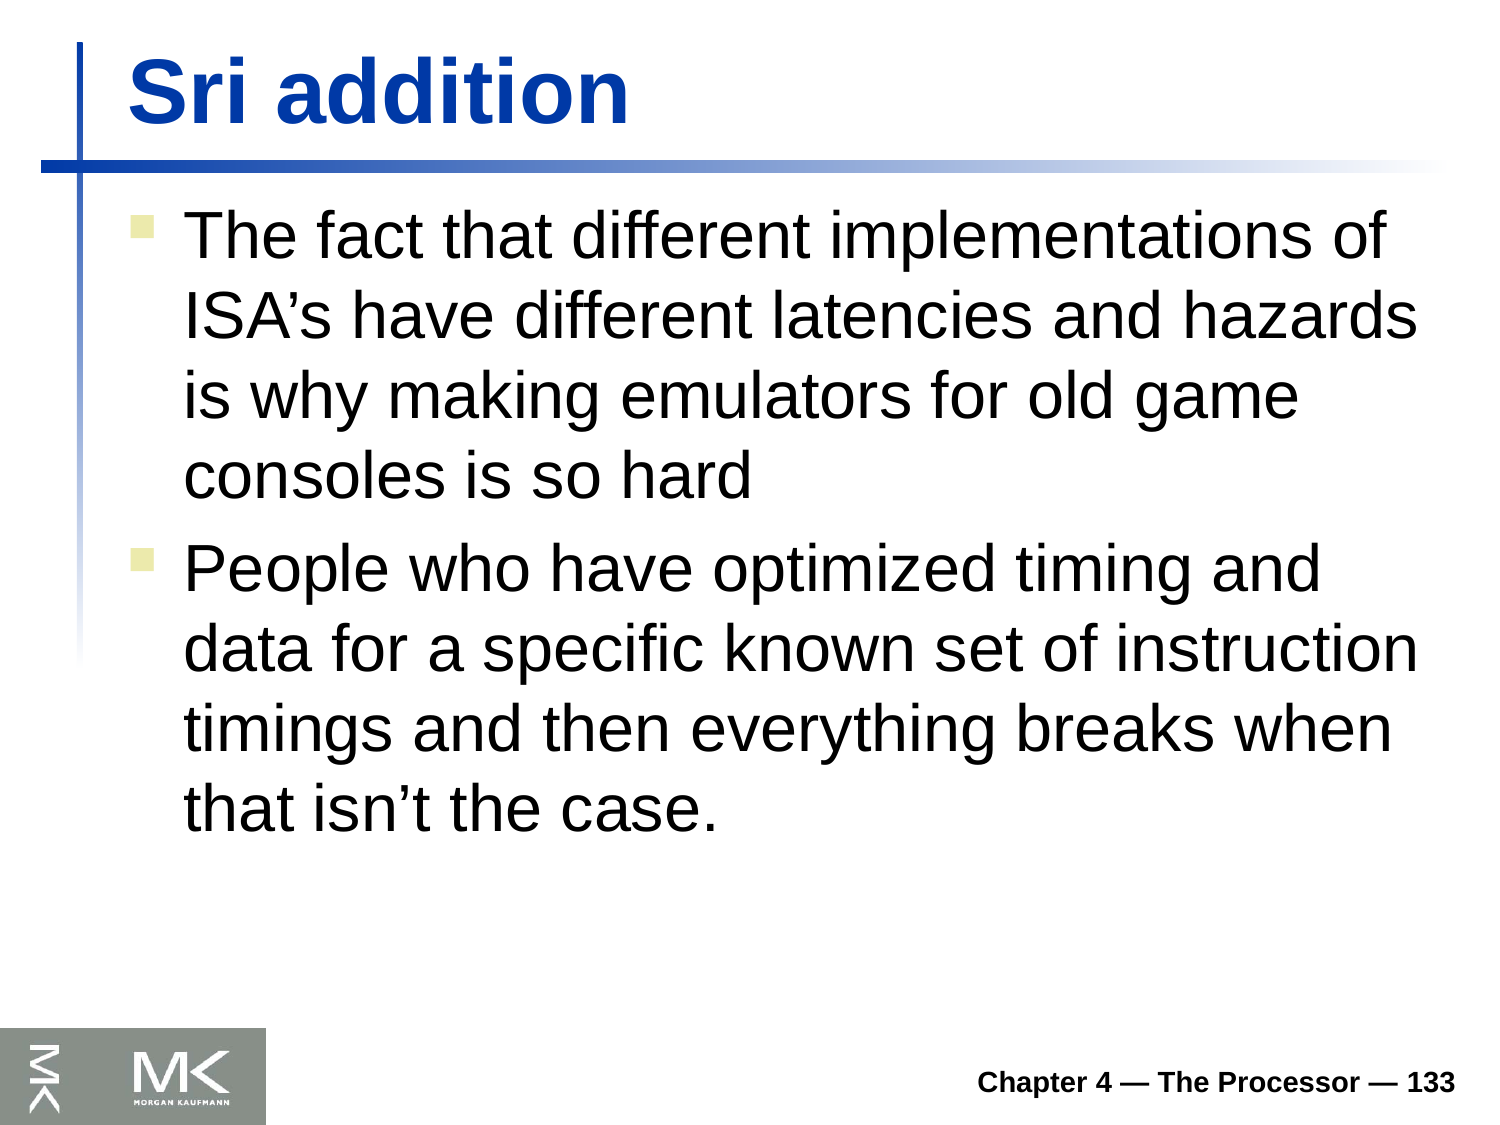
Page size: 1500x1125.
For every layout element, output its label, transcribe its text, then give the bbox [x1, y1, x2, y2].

list The fact that different implementations of ISA’s have different latencies and hazards is why making emulators for old game consoles is so hard People who have optimized timing and data for a specific known set of instruction timings and then everything breaks when that isn’t the case. [112, 184, 1469, 1024]
title Sri addition [112, 23, 1468, 149]
picture [0, 1028, 266, 1125]
footer Chapter 4 — The Processor — 133 [277, 1046, 1471, 1106]
